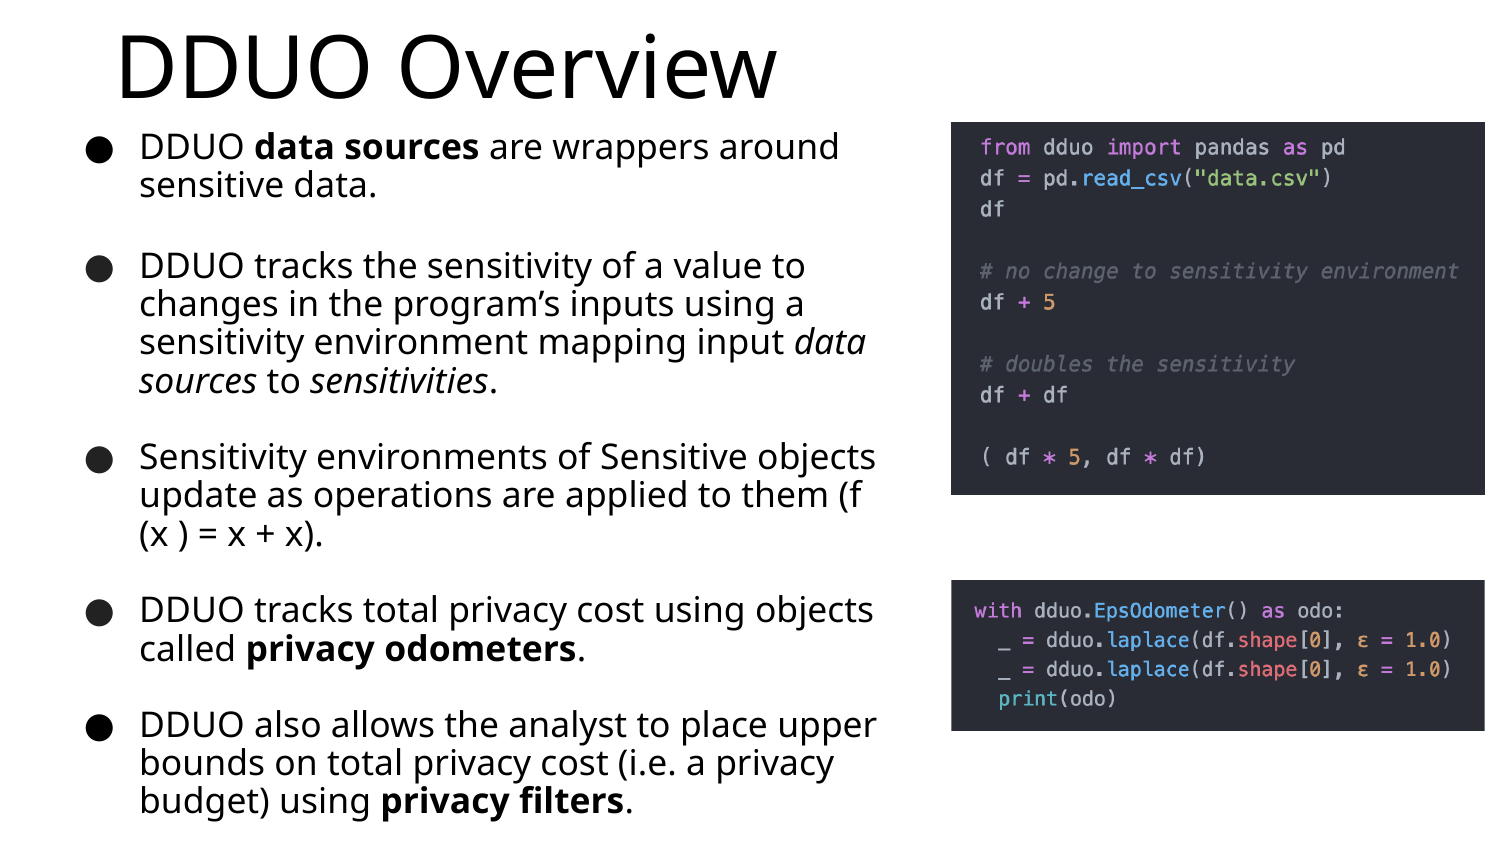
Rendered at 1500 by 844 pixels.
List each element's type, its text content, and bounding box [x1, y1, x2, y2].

title DDUO Overview [103, 16, 1397, 123]
list DDUO data sources are wrappers around sensitive data. DDUO tracks the sensitivity of a value to changes in the program’s inputs using a sensitivity environment mapping input data sources to sensitivities. Sensitivity environments of Sensitive objects update as operations are applied to them (f (x ) = x + x). DDUO tracks total privacy cost using objects called privacy odometers. DDUO also allows the analyst to place upper bounds on total privacy cost (i.e. a privacy budget) using privacy filters. [52, 123, 922, 805]
picture [951, 122, 1485, 495]
picture [951, 580, 1485, 732]
